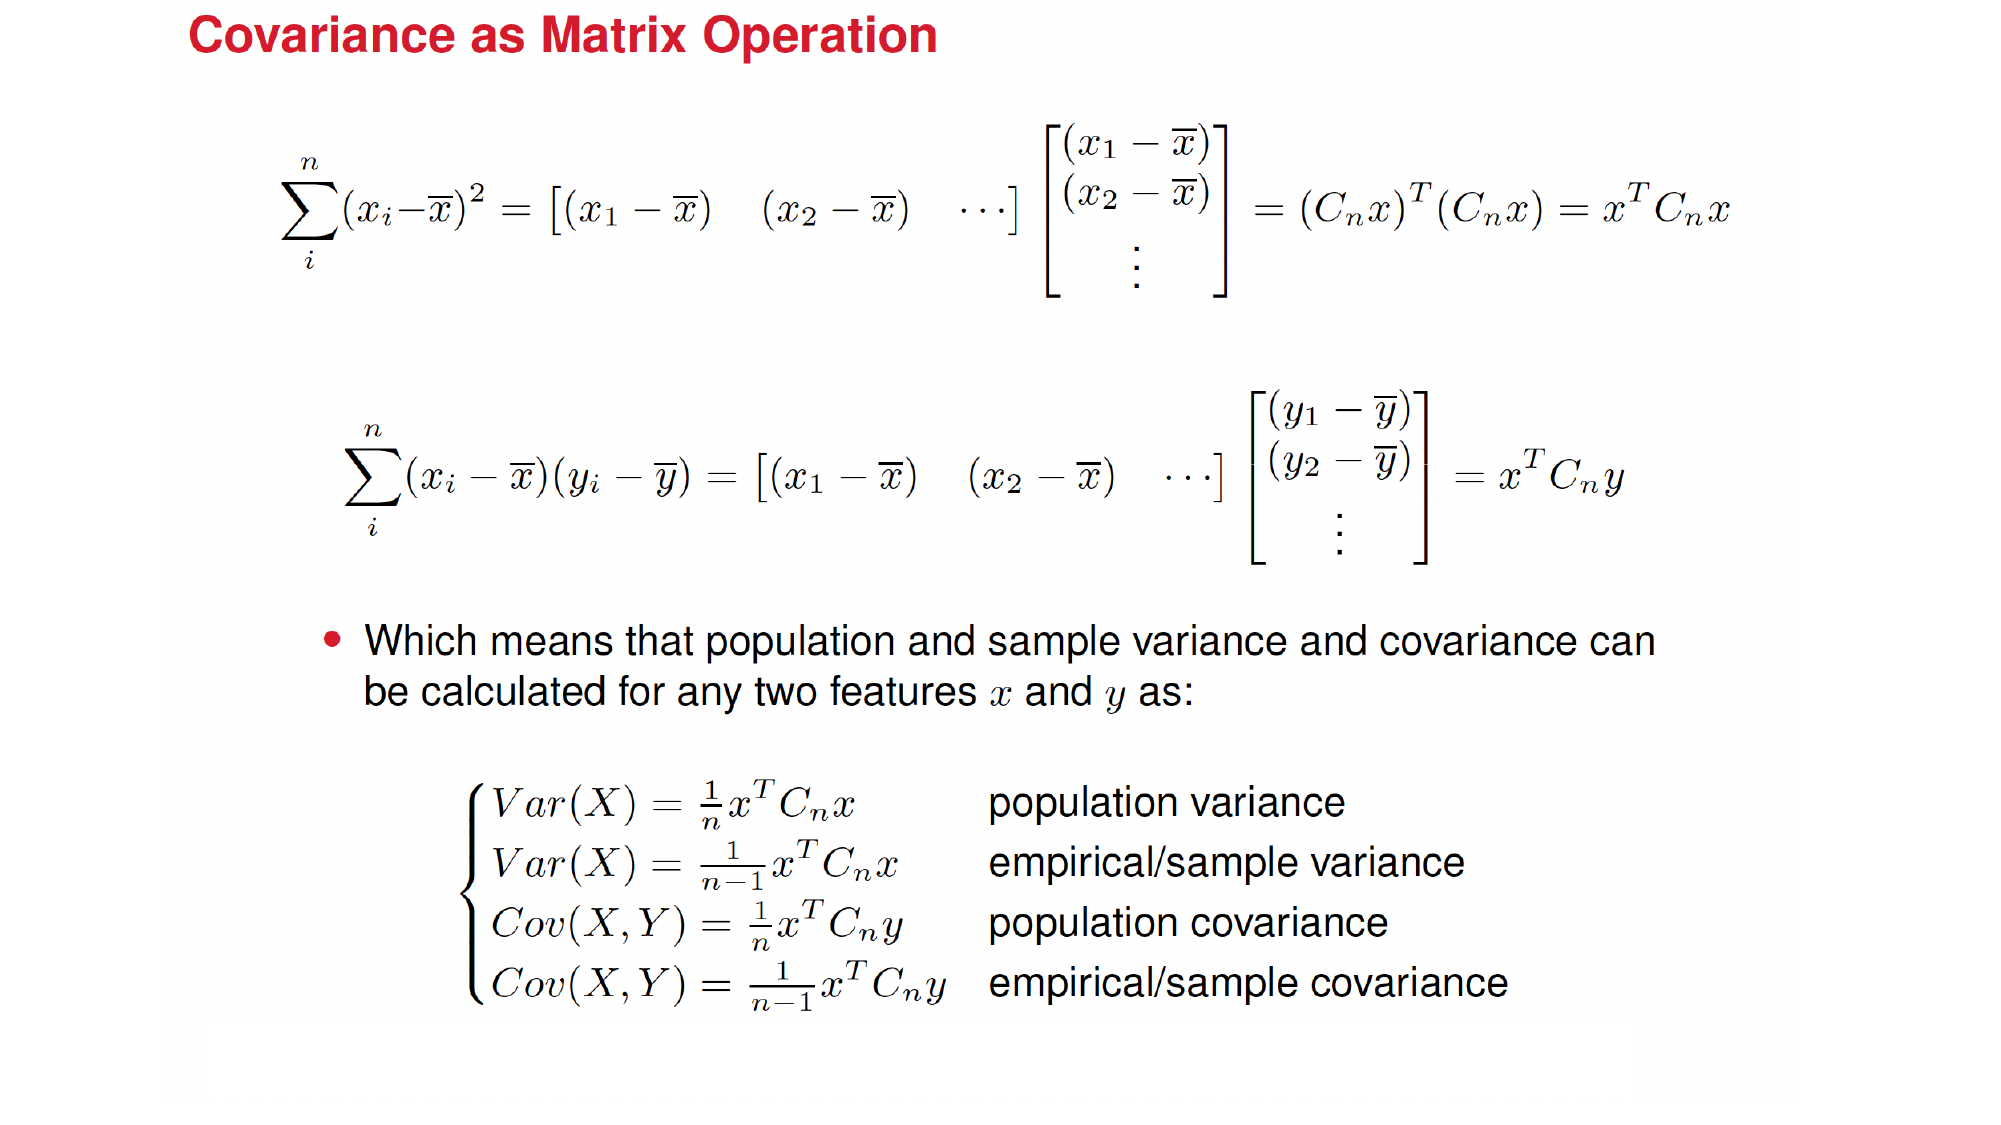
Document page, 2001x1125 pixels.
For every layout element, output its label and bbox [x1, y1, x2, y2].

picture [164, 0, 1799, 1101]
